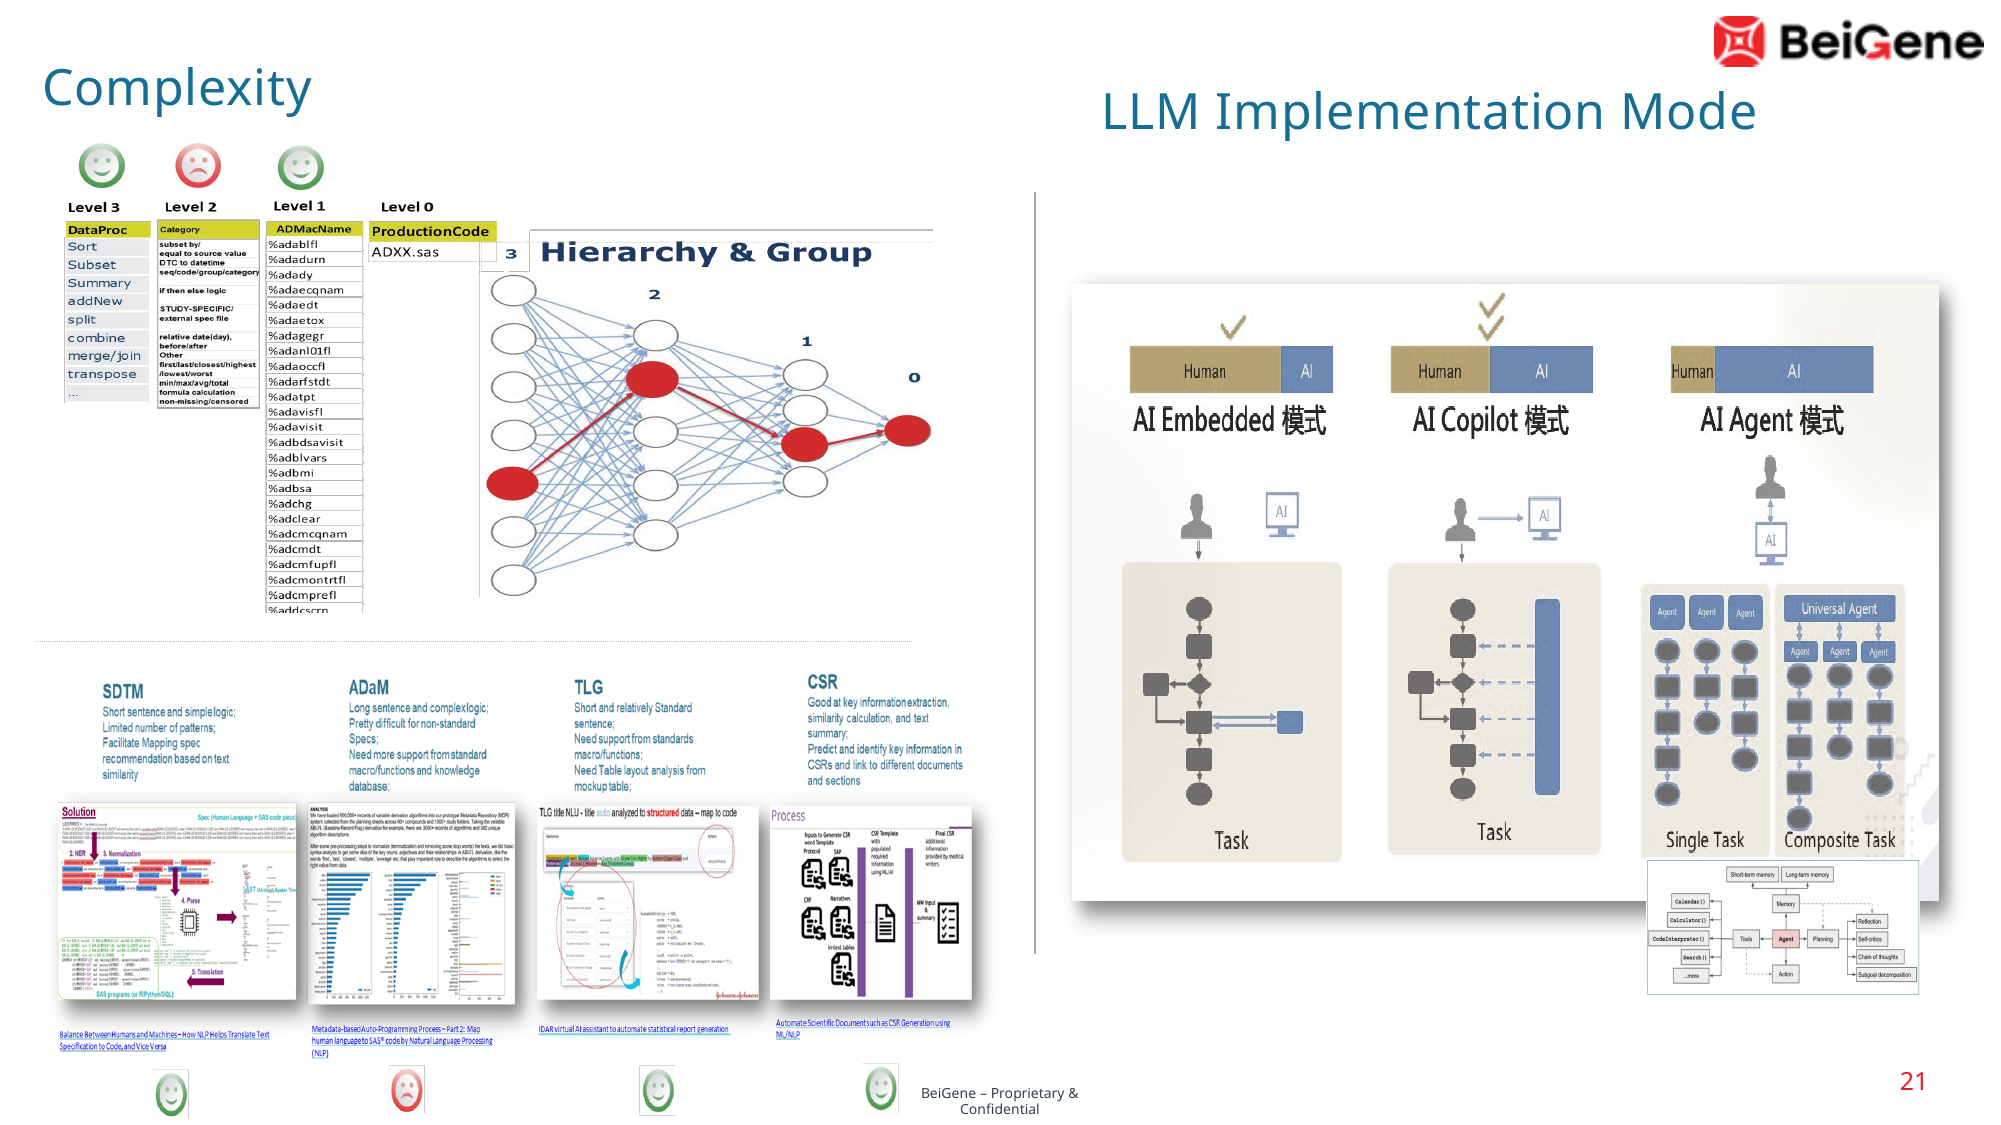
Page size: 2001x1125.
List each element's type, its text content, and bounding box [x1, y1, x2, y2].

picture [56, 142, 933, 613]
title Complexity [40, 53, 619, 244]
picture [42, 662, 1003, 1119]
picture [1714, 16, 1984, 67]
picture [171, 140, 224, 189]
text_box LLM Implementation Mode [1099, 77, 1823, 140]
picture [74, 140, 127, 191]
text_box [1055, 259, 1972, 996]
